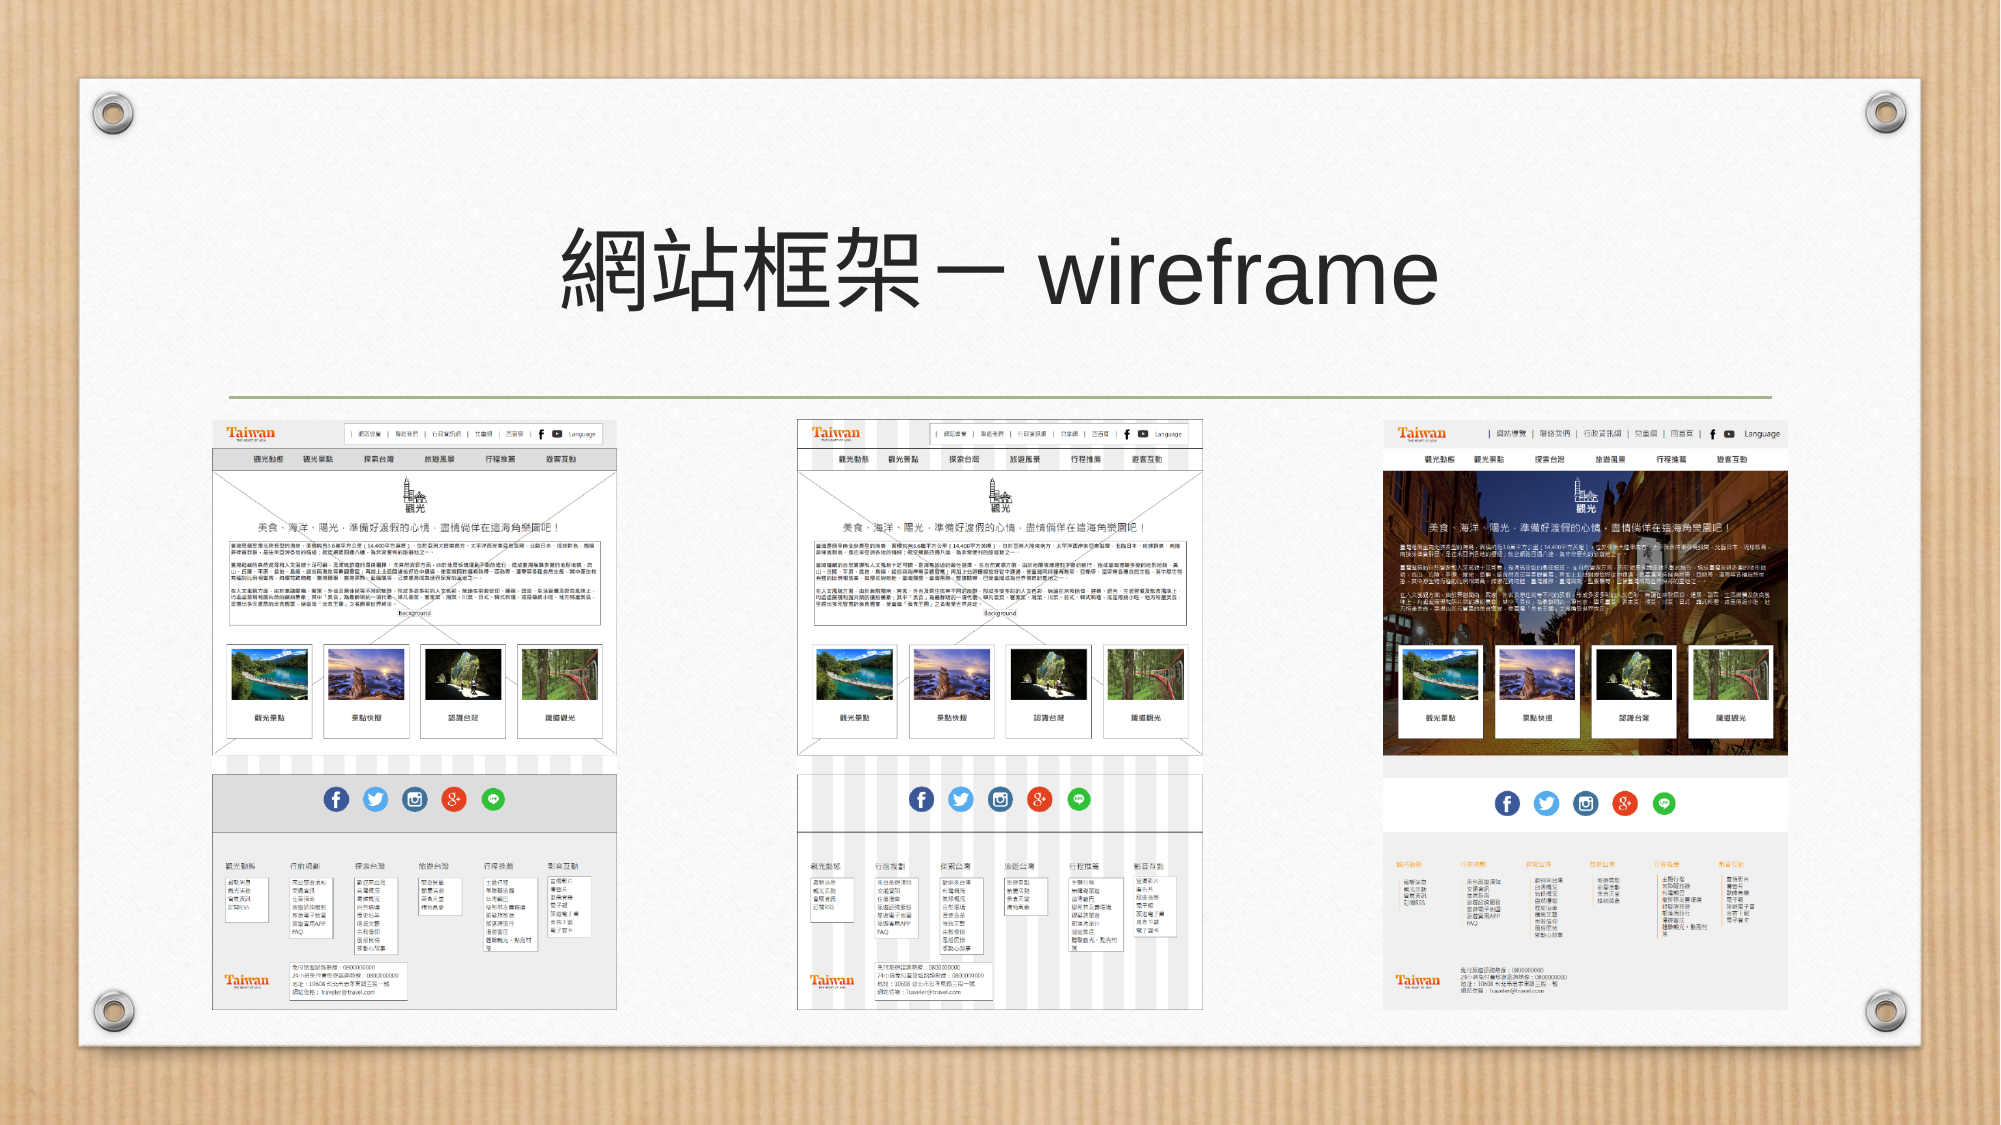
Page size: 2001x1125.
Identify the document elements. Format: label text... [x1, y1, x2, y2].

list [797, 419, 1203, 1011]
picture [0, 0, 2001, 1125]
title 網站框架－wireframe [212, 161, 1788, 375]
